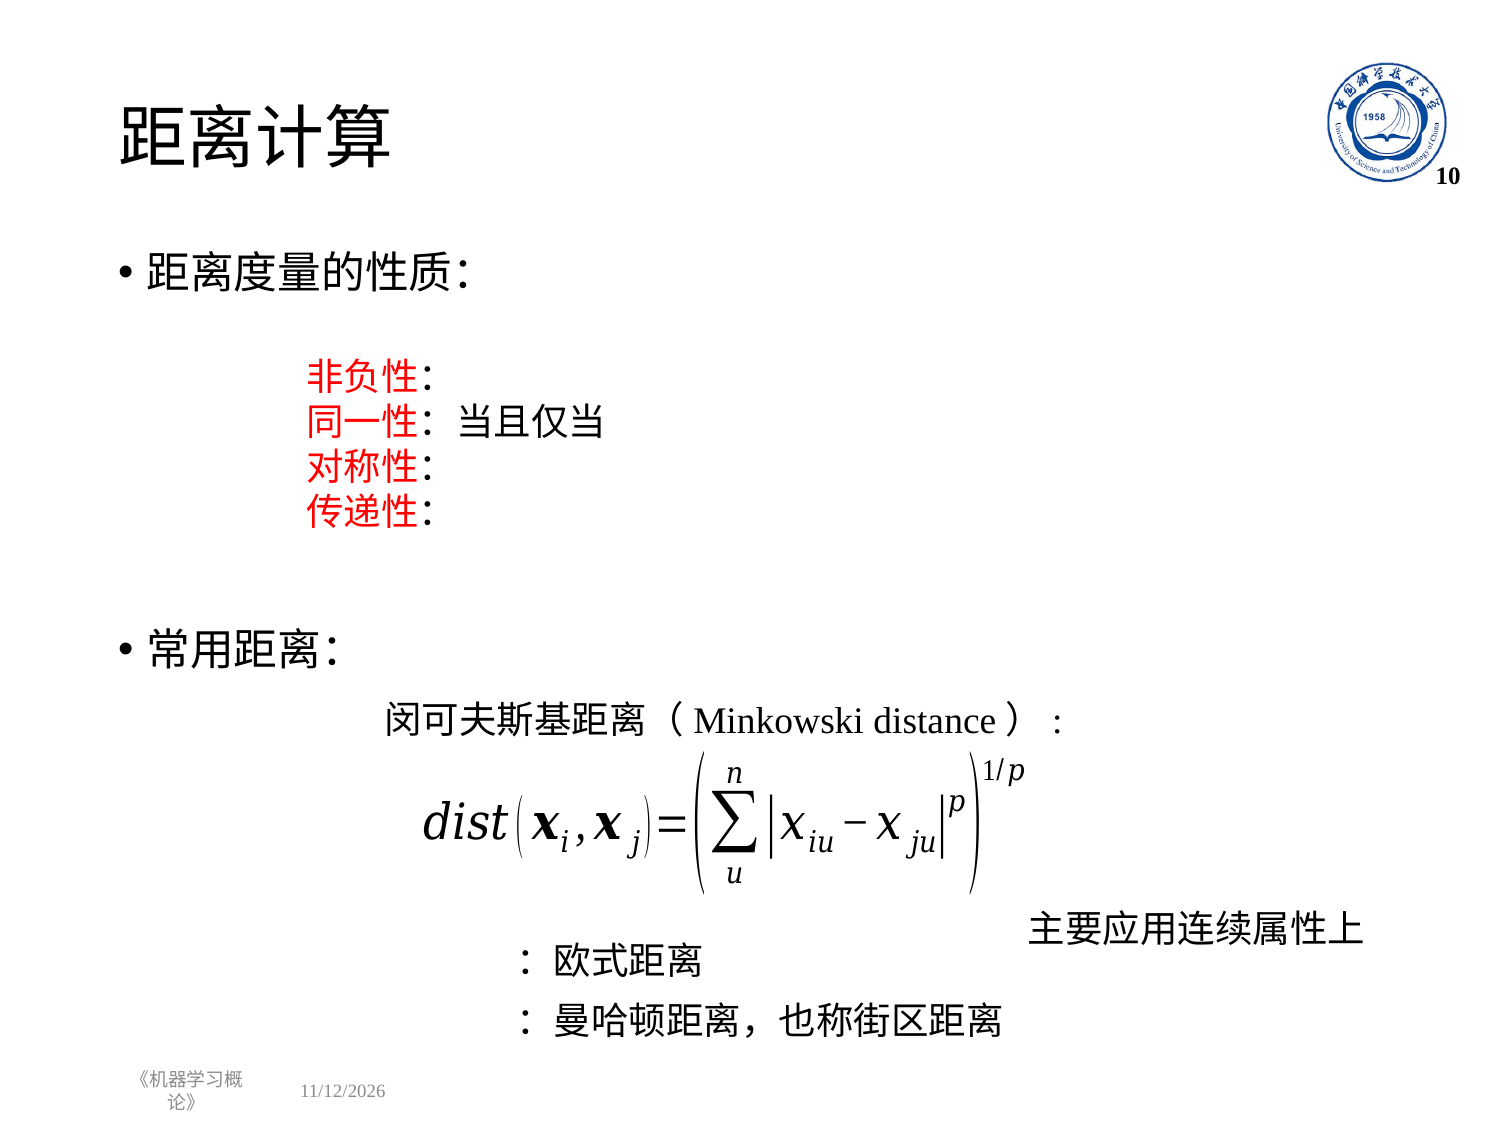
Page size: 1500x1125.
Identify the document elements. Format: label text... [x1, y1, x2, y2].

text_box 主要应用连续属性上 [1013, 897, 1451, 958]
text_box 闵可夫斯基距离（Minkowski distance）: [369, 688, 1078, 749]
slide_number 10 [1372, 144, 1476, 205]
title 距离计算 [103, 59, 1397, 221]
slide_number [285, 1068, 422, 1113]
footer 《机器学习概论》 [104, 1068, 270, 1113]
picture [1397, 59, 1450, 144]
list 距离度量的性质： 常用距离： [103, 243, 1397, 1053]
